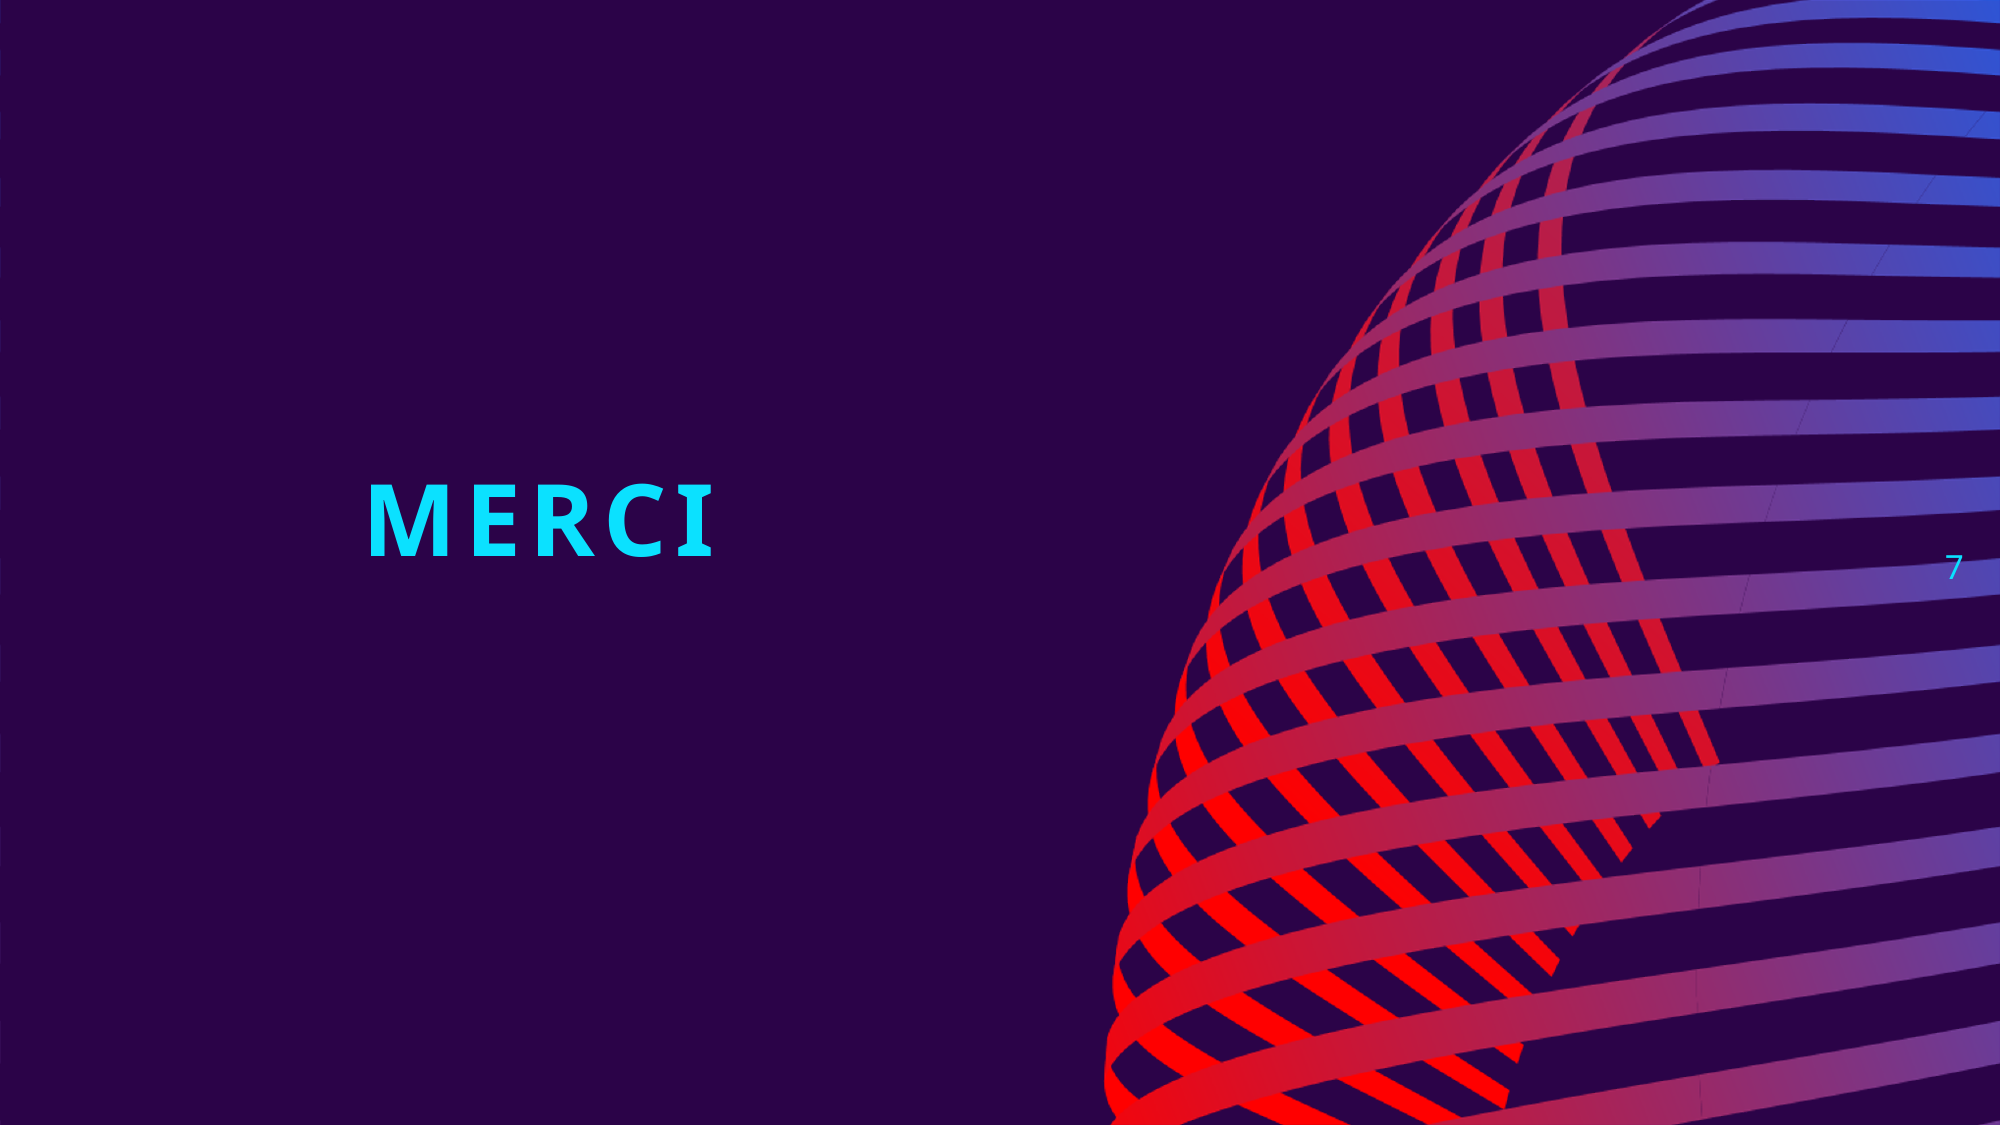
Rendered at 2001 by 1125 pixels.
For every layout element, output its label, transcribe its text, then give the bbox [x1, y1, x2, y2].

title Merci [344, 452, 768, 586]
picture [0, 0, 2000, 1125]
slide_number 7 [1889, 519, 1980, 615]
